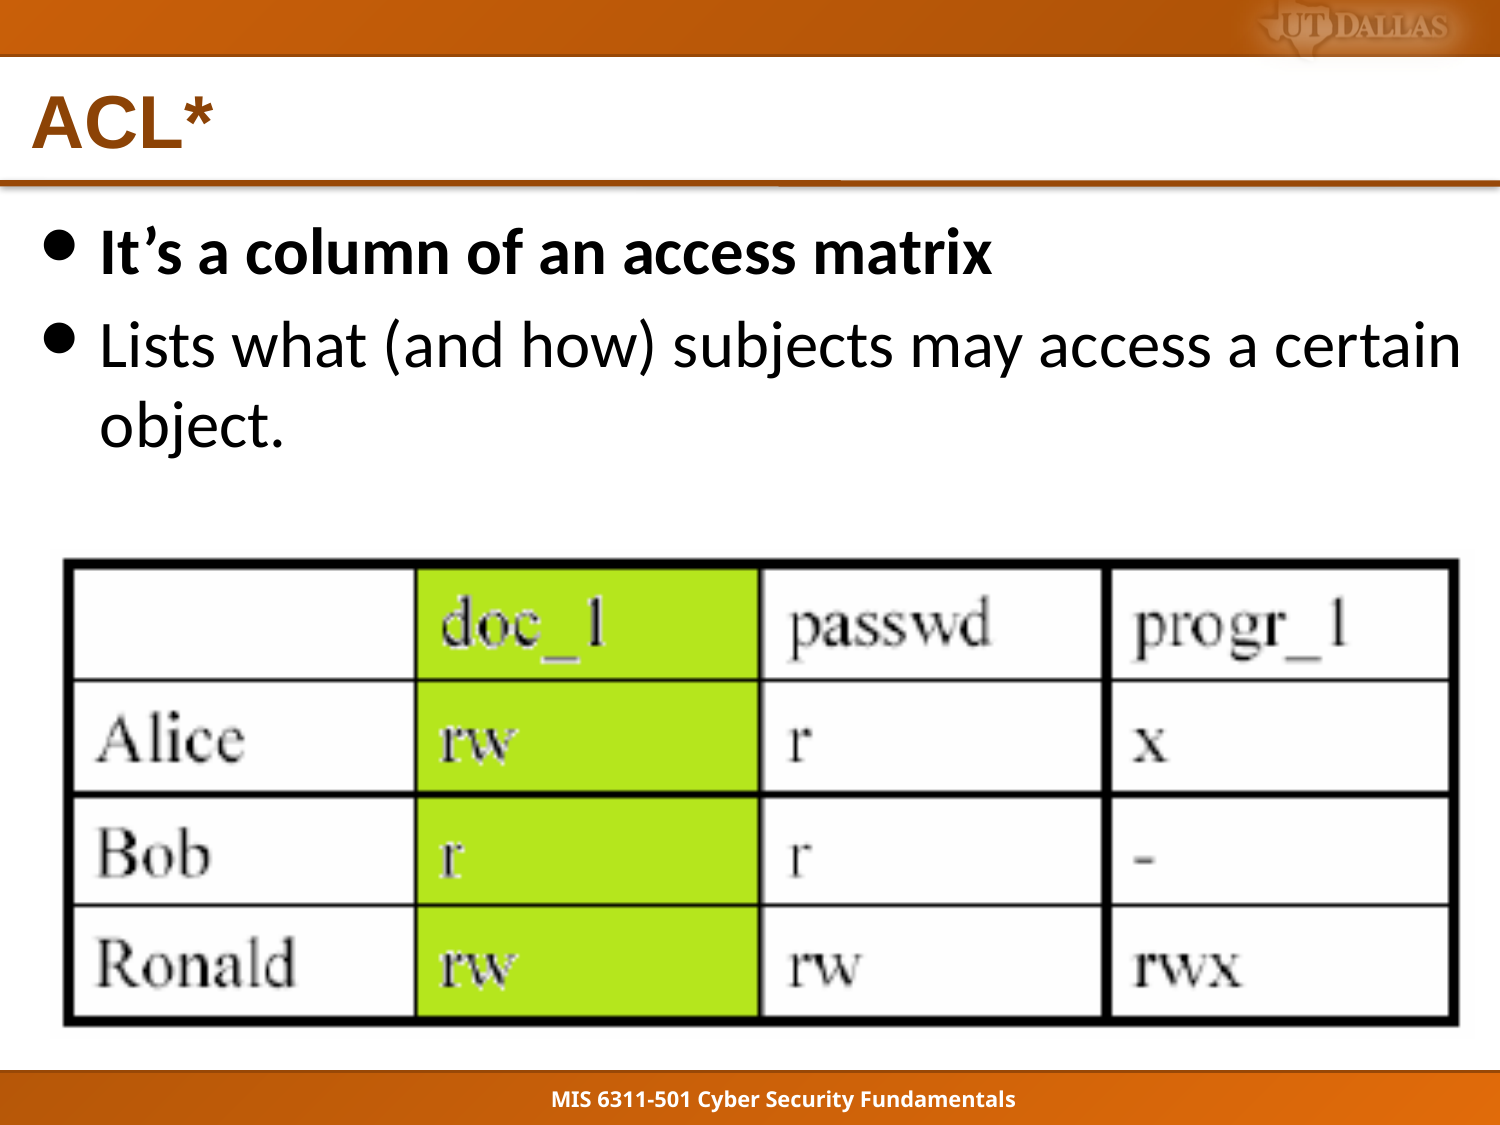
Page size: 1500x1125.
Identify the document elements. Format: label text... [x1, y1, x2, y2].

list It’s a column of an access matrix Lists what (and how) subjects may access a certain object. [24, 199, 1500, 1077]
picture [1218, 0, 1500, 62]
title ACL* [0, 62, 1500, 176]
picture [49, 549, 1476, 1039]
